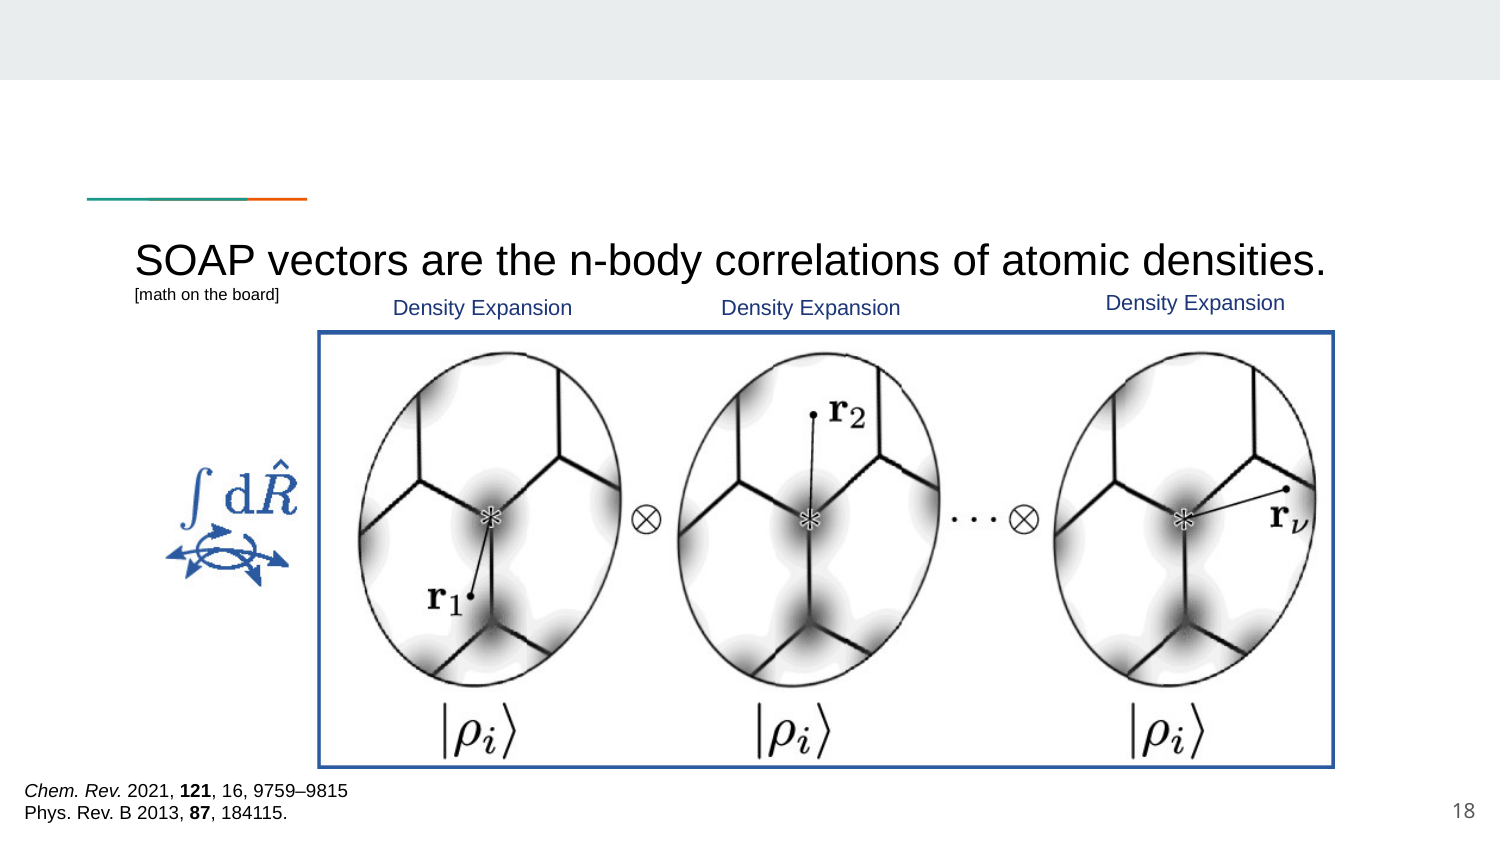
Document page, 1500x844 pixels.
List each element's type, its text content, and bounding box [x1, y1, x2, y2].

slide_number 18 [1400, 779, 1491, 844]
text_box Density Expansion [1090, 281, 1301, 323]
text_box Density Expansion [706, 286, 916, 328]
picture [165, 330, 1335, 769]
title SOAP vectors are the n-body correlations of atomic densities. [math on the board] [119, 216, 1381, 305]
text_box Chem. Rev. 2021, 121, 16, 9759–9815 Phys. Rev. B 2013, 87, 184115. [9, 770, 760, 831]
text_box Density Expansion [378, 286, 588, 328]
